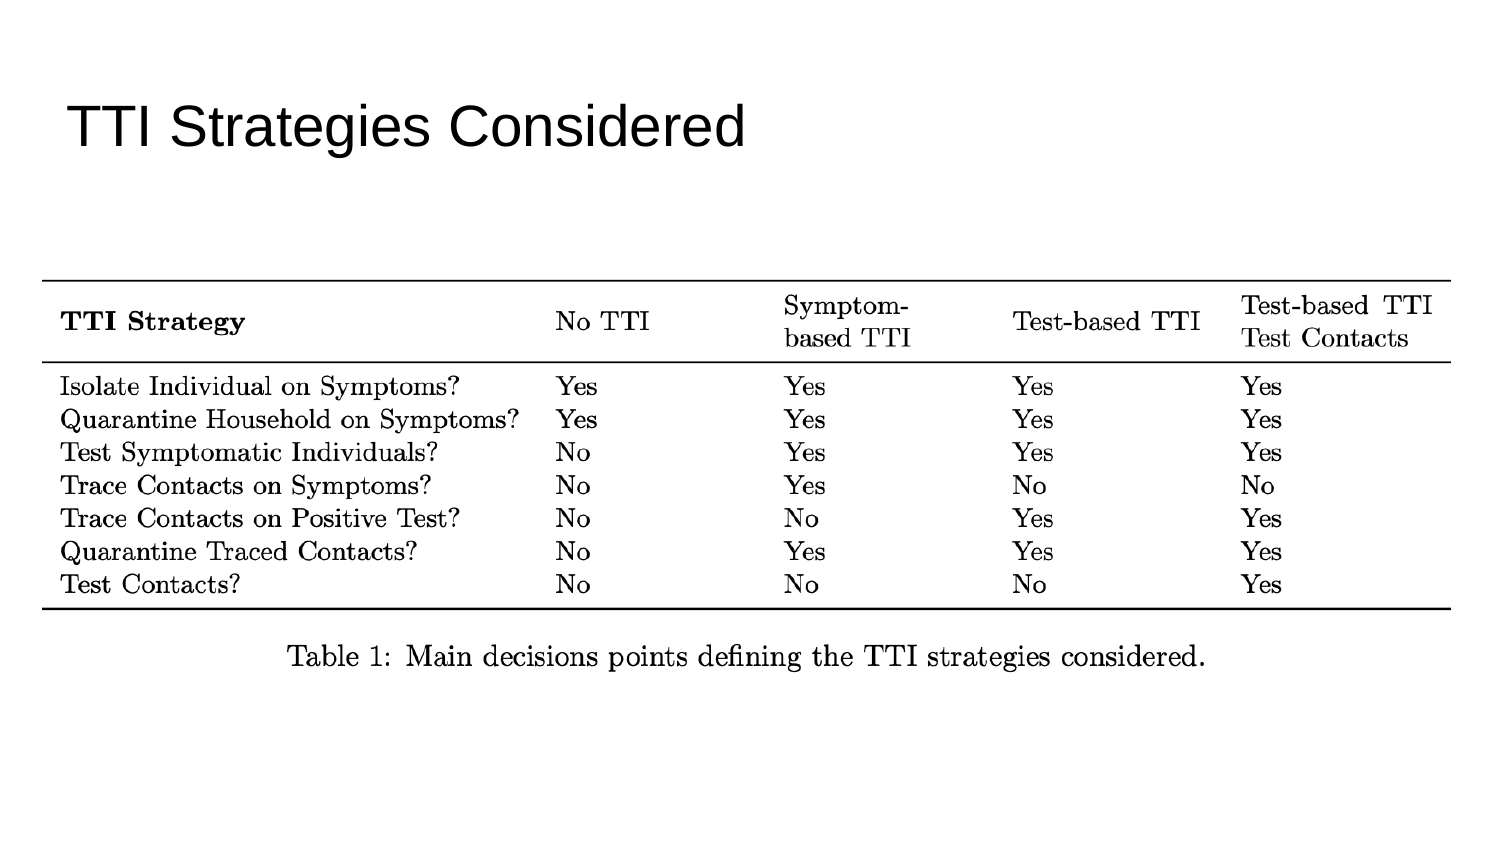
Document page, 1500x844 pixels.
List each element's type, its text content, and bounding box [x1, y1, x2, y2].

picture [24, 268, 1476, 681]
title TTI Strategies Considered [51, 72, 1449, 167]
